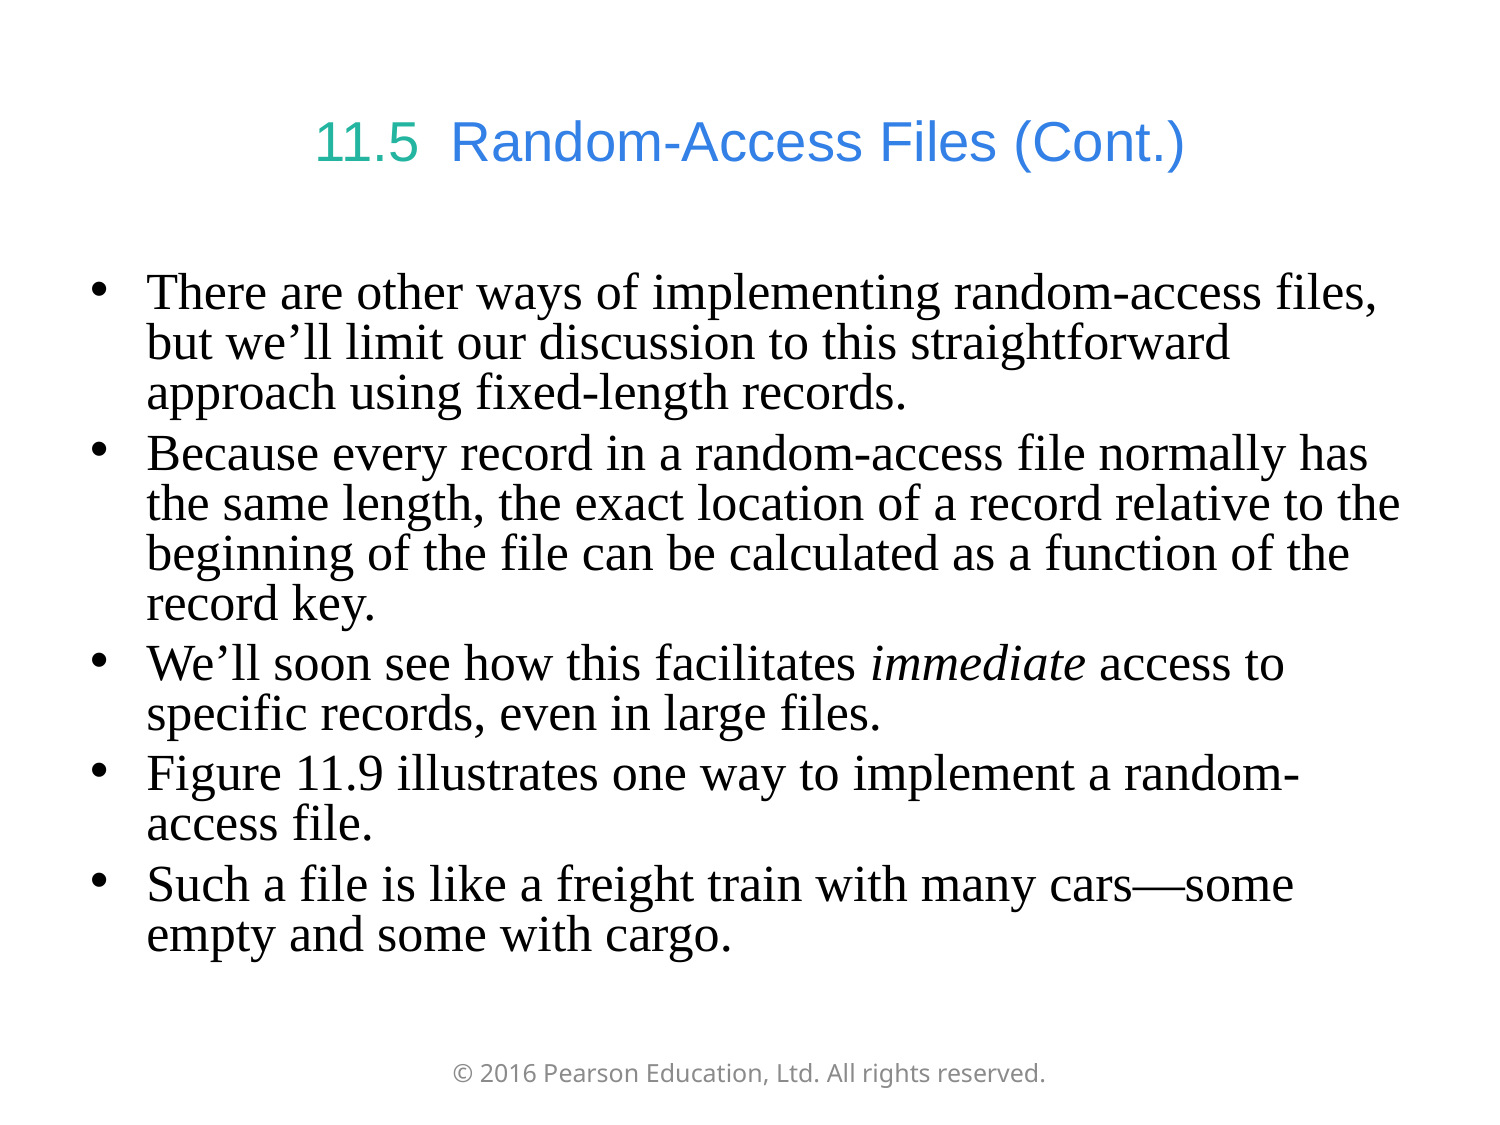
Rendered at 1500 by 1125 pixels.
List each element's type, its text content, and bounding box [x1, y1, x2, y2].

title 11.5 Random-Access Files (Cont.) [75, 45, 1425, 233]
list There are other ways of implementing random-access files, but we’ll limit our discussion to this straightforward approach using fixed-length records. Because every record in a random-access file normally has the same length, the exact location of a record relative to the beginning of the file can be calculated as a function of the record key. We’ll soon see how this facilitates immediate access to specific records, even in large files. Figure 11.9 illustrates one way to implement a random-access file. Such a file is like a freight train with many cars—some empty and some with cargo. [75, 262, 1425, 1005]
footer © 2016 Pearson Education, Ltd. All rights reserved. [262, 1042, 1238, 1103]
